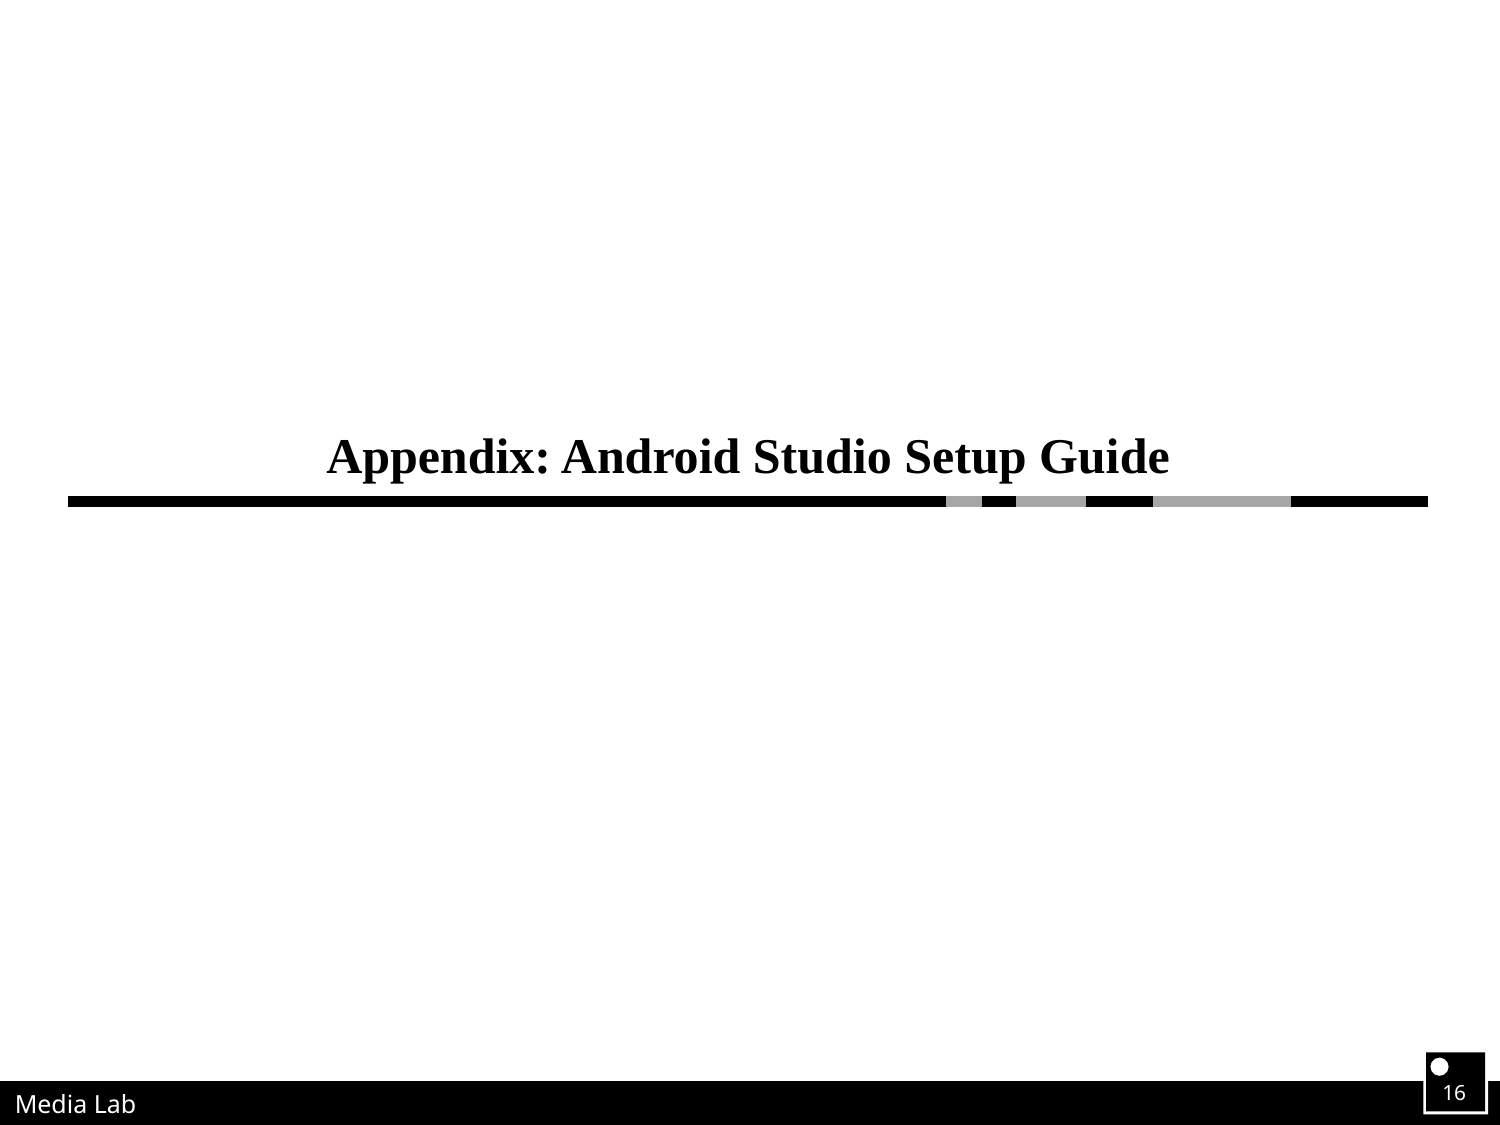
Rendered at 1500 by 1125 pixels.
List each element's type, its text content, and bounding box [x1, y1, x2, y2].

slide_number 16 [1423, 1063, 1486, 1124]
title Appendix: Android Studio Setup Guide [69, 345, 1428, 492]
